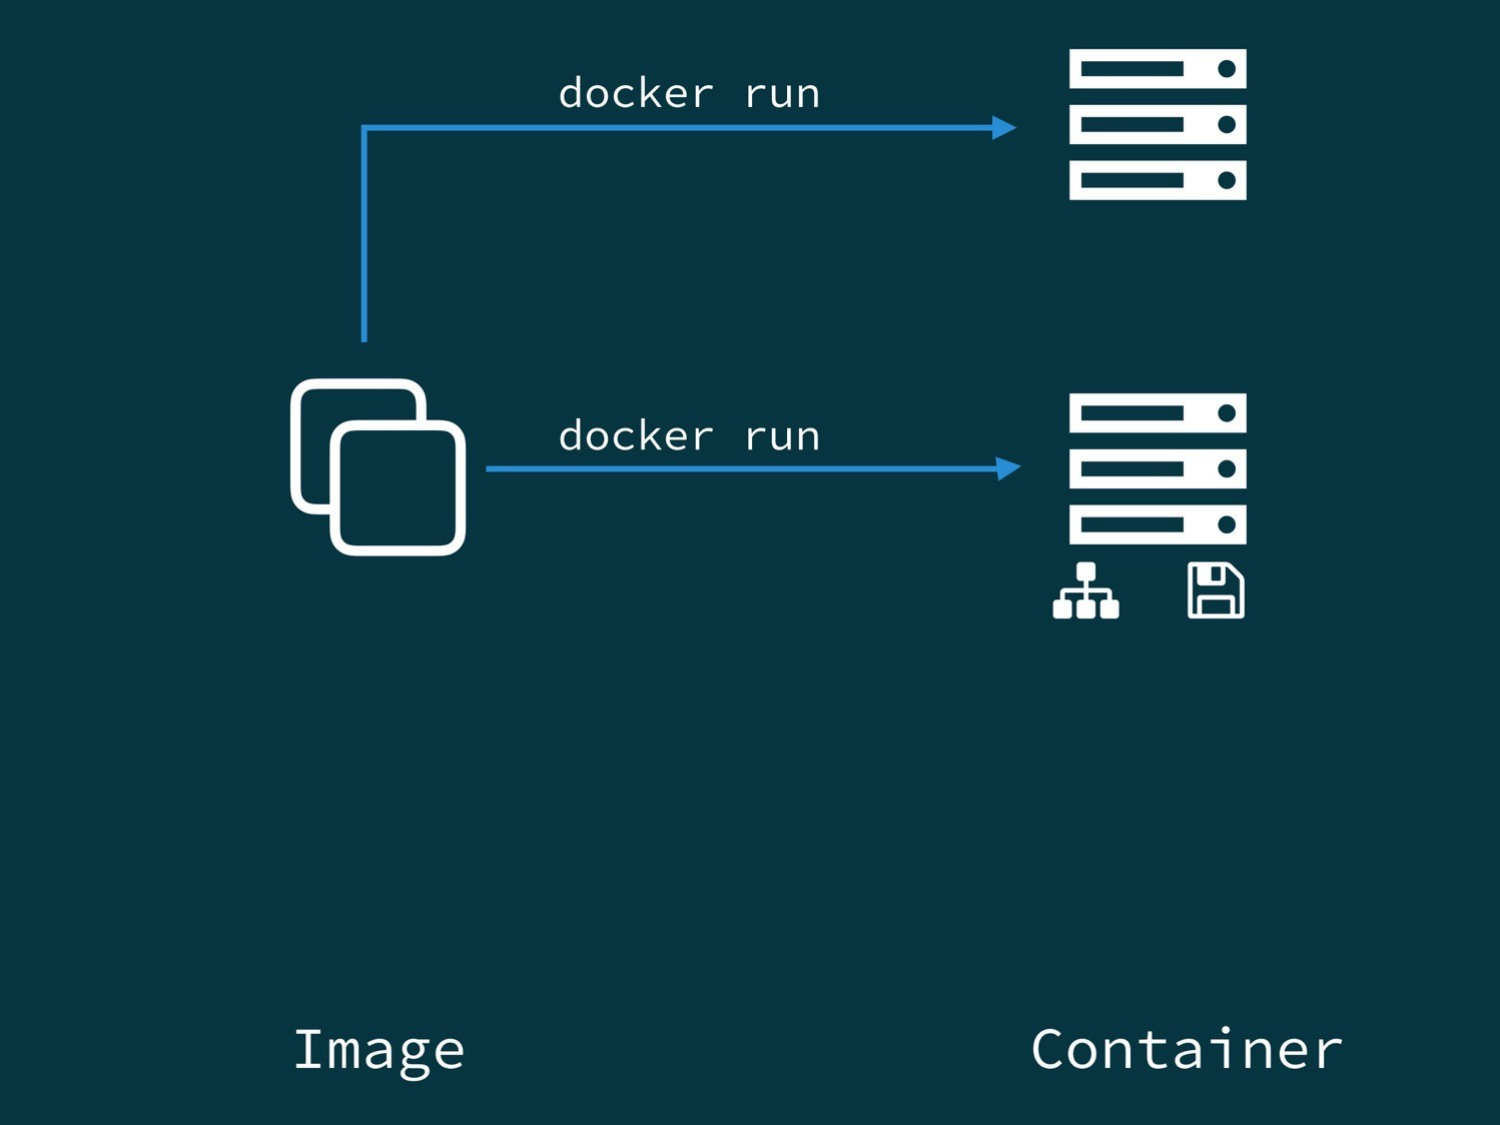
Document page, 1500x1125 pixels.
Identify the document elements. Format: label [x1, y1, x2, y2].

text_box [0, 0, 1500, 1125]
